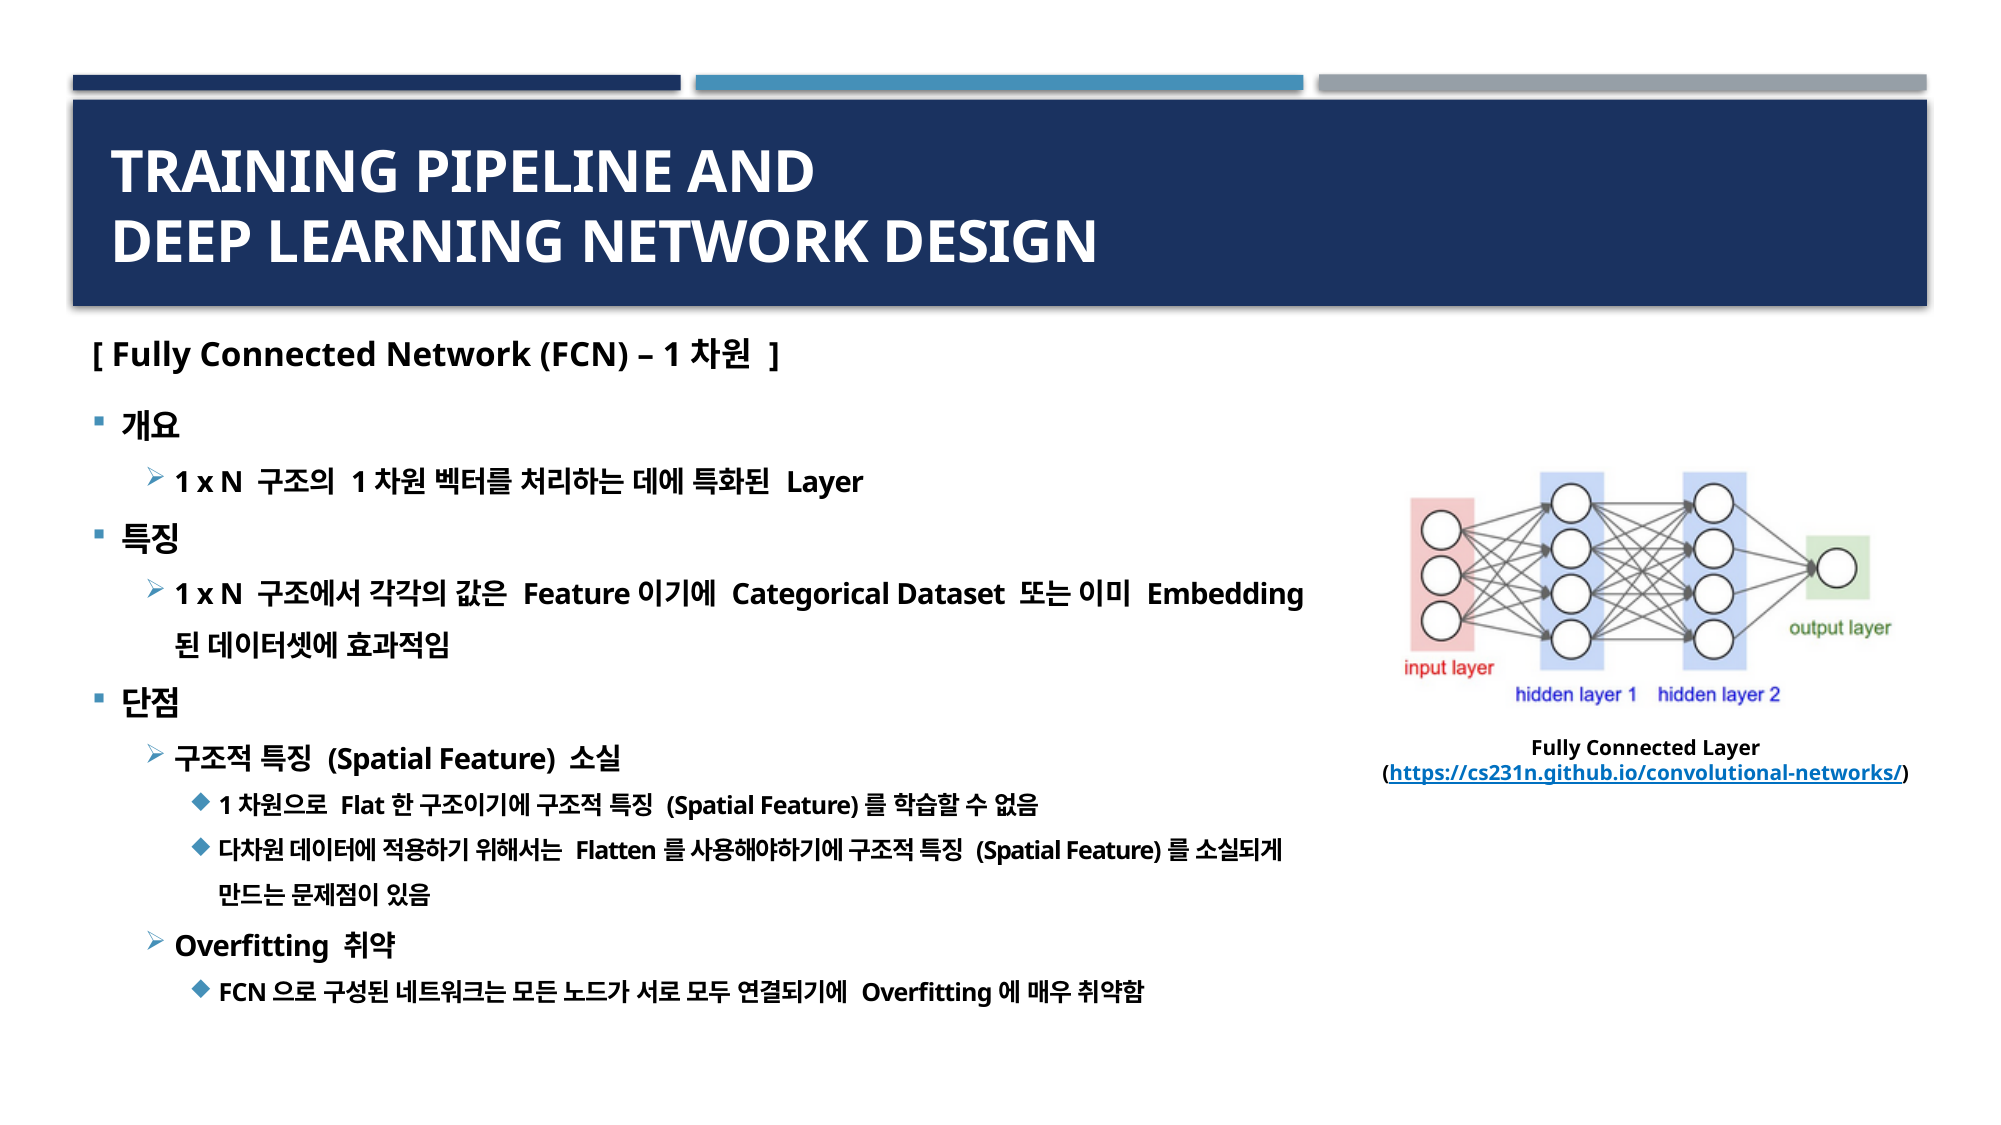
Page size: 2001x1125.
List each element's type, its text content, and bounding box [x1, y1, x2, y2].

title Training PipeLine and Deep Learning Network Design [95, 119, 1905, 282]
text_box Fully Connected Layer (https://cs231n.github.io/convolutional-networks/) [1367, 727, 1924, 792]
list [ Fully Connected Network (FCN) – 1차원 ] 개요 1 x N 구조의 1차원 벡터를 처리하는 데에 특화된 Layer 특징 1 x N 구조에서 각각의 값은 Feature이기에 Categorical Dataset 또는 이미 Embedding된 데이터셋에 효과적임 단점 구조적 특징 (Spatial Feature) 소실 1차원으로 Flat한 구조이기에 구조적 특징 (Spatial Feature)를 학습할 수 없음 다차원 데이터에 적용하기 위해서는 Flatten를 사용해야하기에 구조적 특징 (Spatial Feature)를 소실되게 만드는 문제점이 있음 Overfitting 취약 FCN으로 구성된 네트워크는 모든 노드가 서로 모두 연결되기에 Overfitting에 매우 취약함 [77, 325, 1342, 1083]
picture [1392, 464, 1900, 710]
